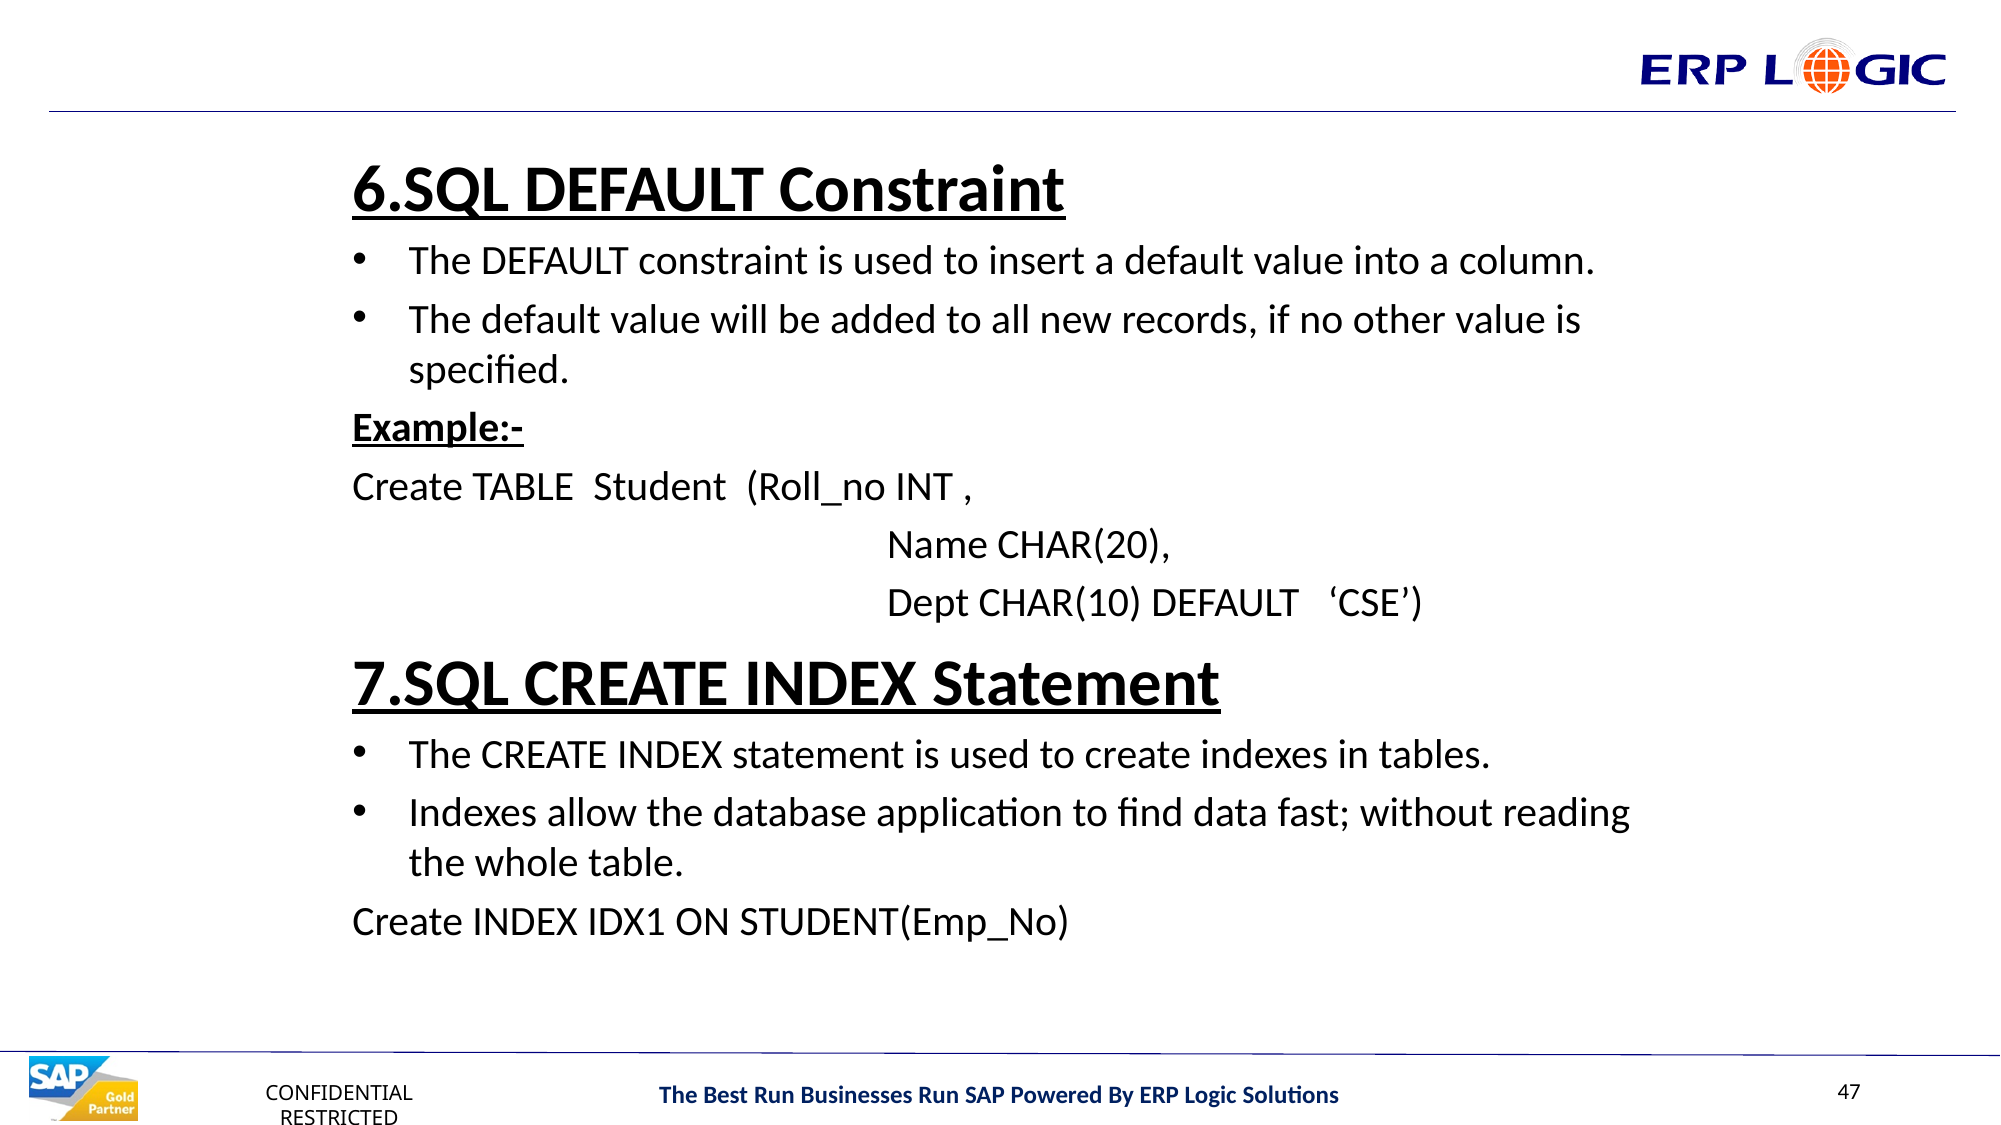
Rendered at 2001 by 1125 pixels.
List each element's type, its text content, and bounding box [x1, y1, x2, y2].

text_box 6.SQL DEFAULT Constraint The DEFAULT constraint is used to insert a default value into a column. The default value will be added to all new records, if no other value is specified. Example:- Create TABLE Student (Roll_no INT , Name CHAR(20), Dept CHAR(10) DEFAULT ‘CSE’) 7.SQL CREATE INDEX Statement The CREATE INDEX statement is used to create indexes in tables. Indexes allow the database application to find data fast; without reading the whole table. Create INDEX IDX1 ON STUDENT(Emp_No) [337, 137, 1688, 1125]
picture [29, 1056, 138, 1121]
picture [1615, 33, 1975, 103]
